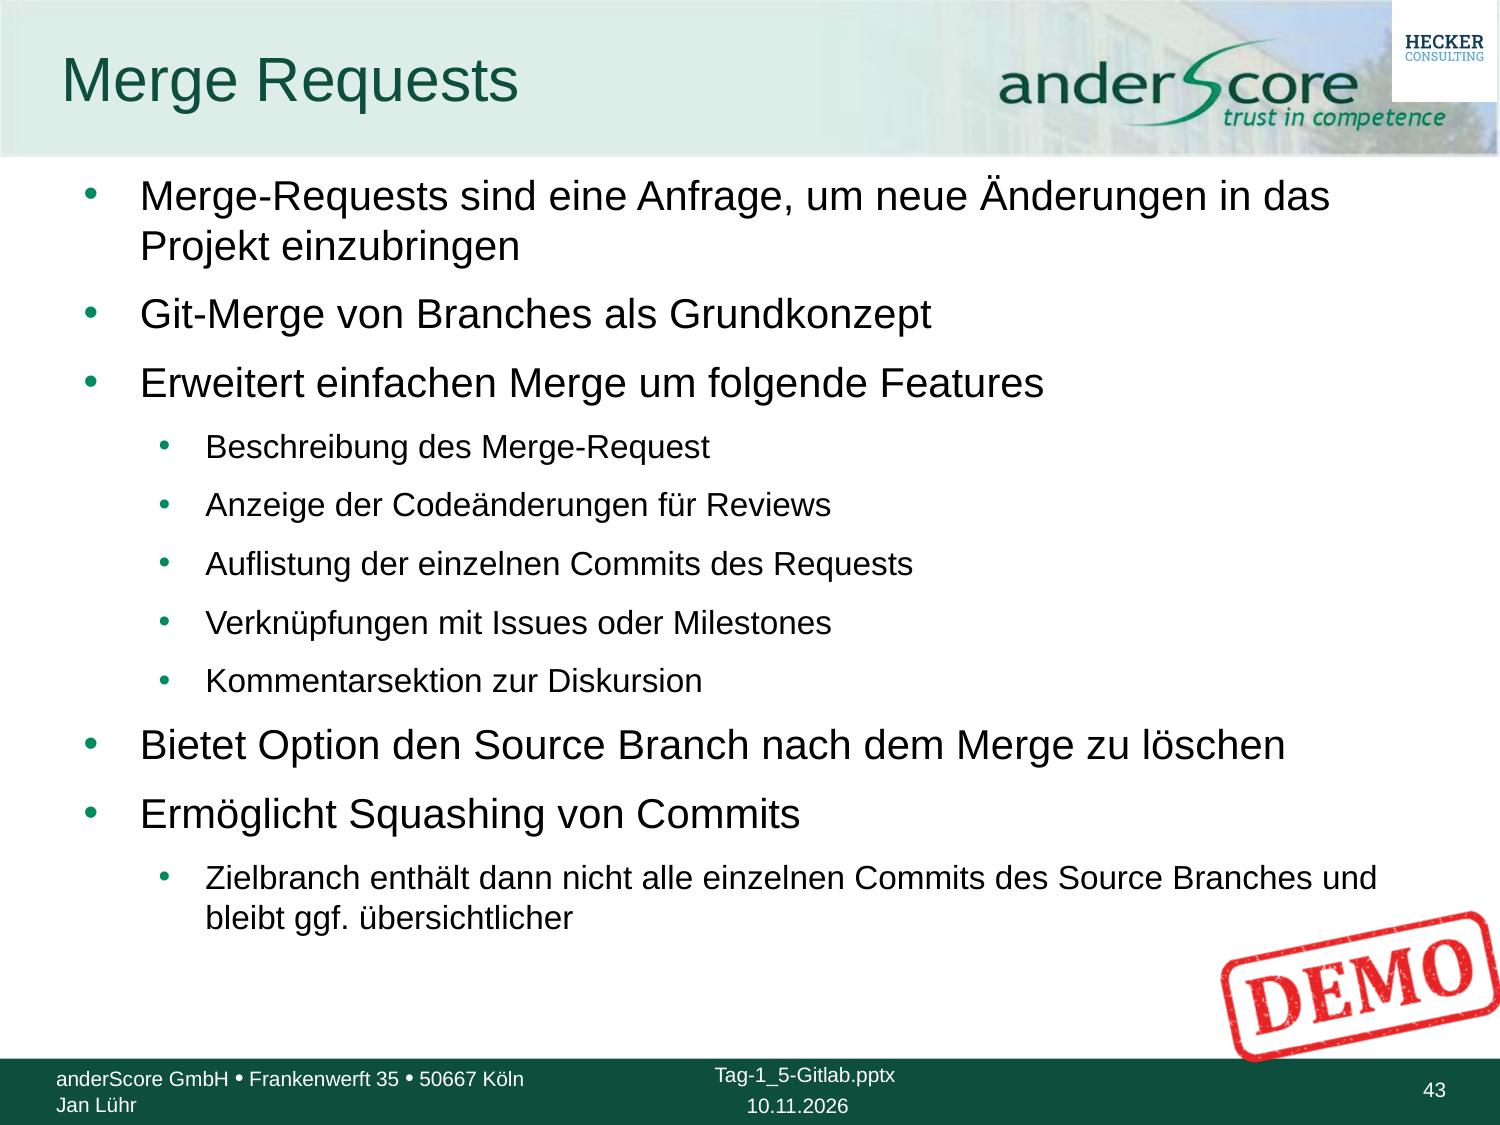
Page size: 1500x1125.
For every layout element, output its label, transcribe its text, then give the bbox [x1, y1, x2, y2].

picture [1164, 851, 1500, 1124]
picture [0, 0, 1500, 157]
list Merge-Requests sind eine Anfrage, um neue Änderungen in das Projekt einzubringen Git-Merge von Branches als Grundkonzept Erweitert einfachen Merge um folgende Features Beschreibung des Merge-Request Anzeige der Codeänderungen für Reviews Auflistung der einzelnen Commits des Requests Verknüpfungen mit Issues oder Milestones Kommentarsektion zur Diskursion Bietet Option den Source Branch nach dem Merge zu löschen Ermöglicht Squashing von Commits Zielbranch enthält dann nicht alle einzelnen Commits des Source Branches und bleibt ggf. übersichtlicher [49, 160, 1447, 1047]
title Merge Requests [46, 23, 975, 140]
